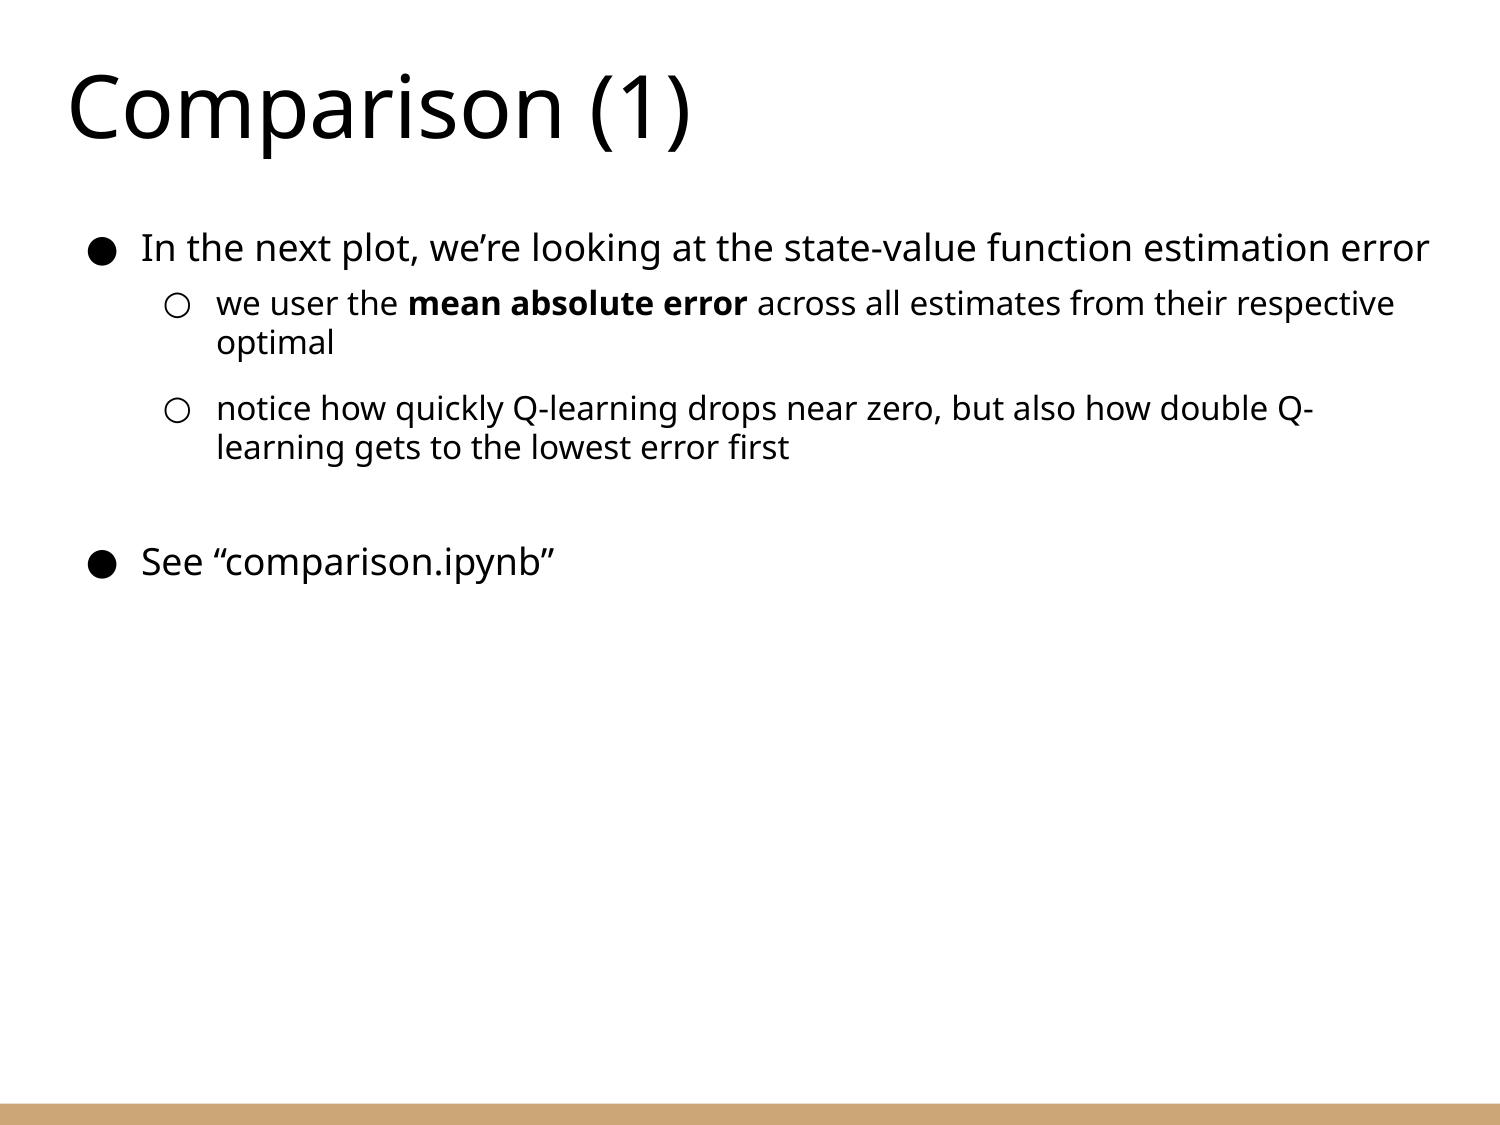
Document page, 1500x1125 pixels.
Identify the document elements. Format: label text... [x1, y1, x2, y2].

title Comparison (1) [51, 69, 1449, 172]
list In the next plot, we’re looking at the state-value function estimation error we user the mean absolute error across all estimates from their respective optimal notice how quickly Q-learning drops near zero, but also how double Q-learning gets to the lowest error first See “comparison.ipynb” [51, 202, 1449, 1056]
